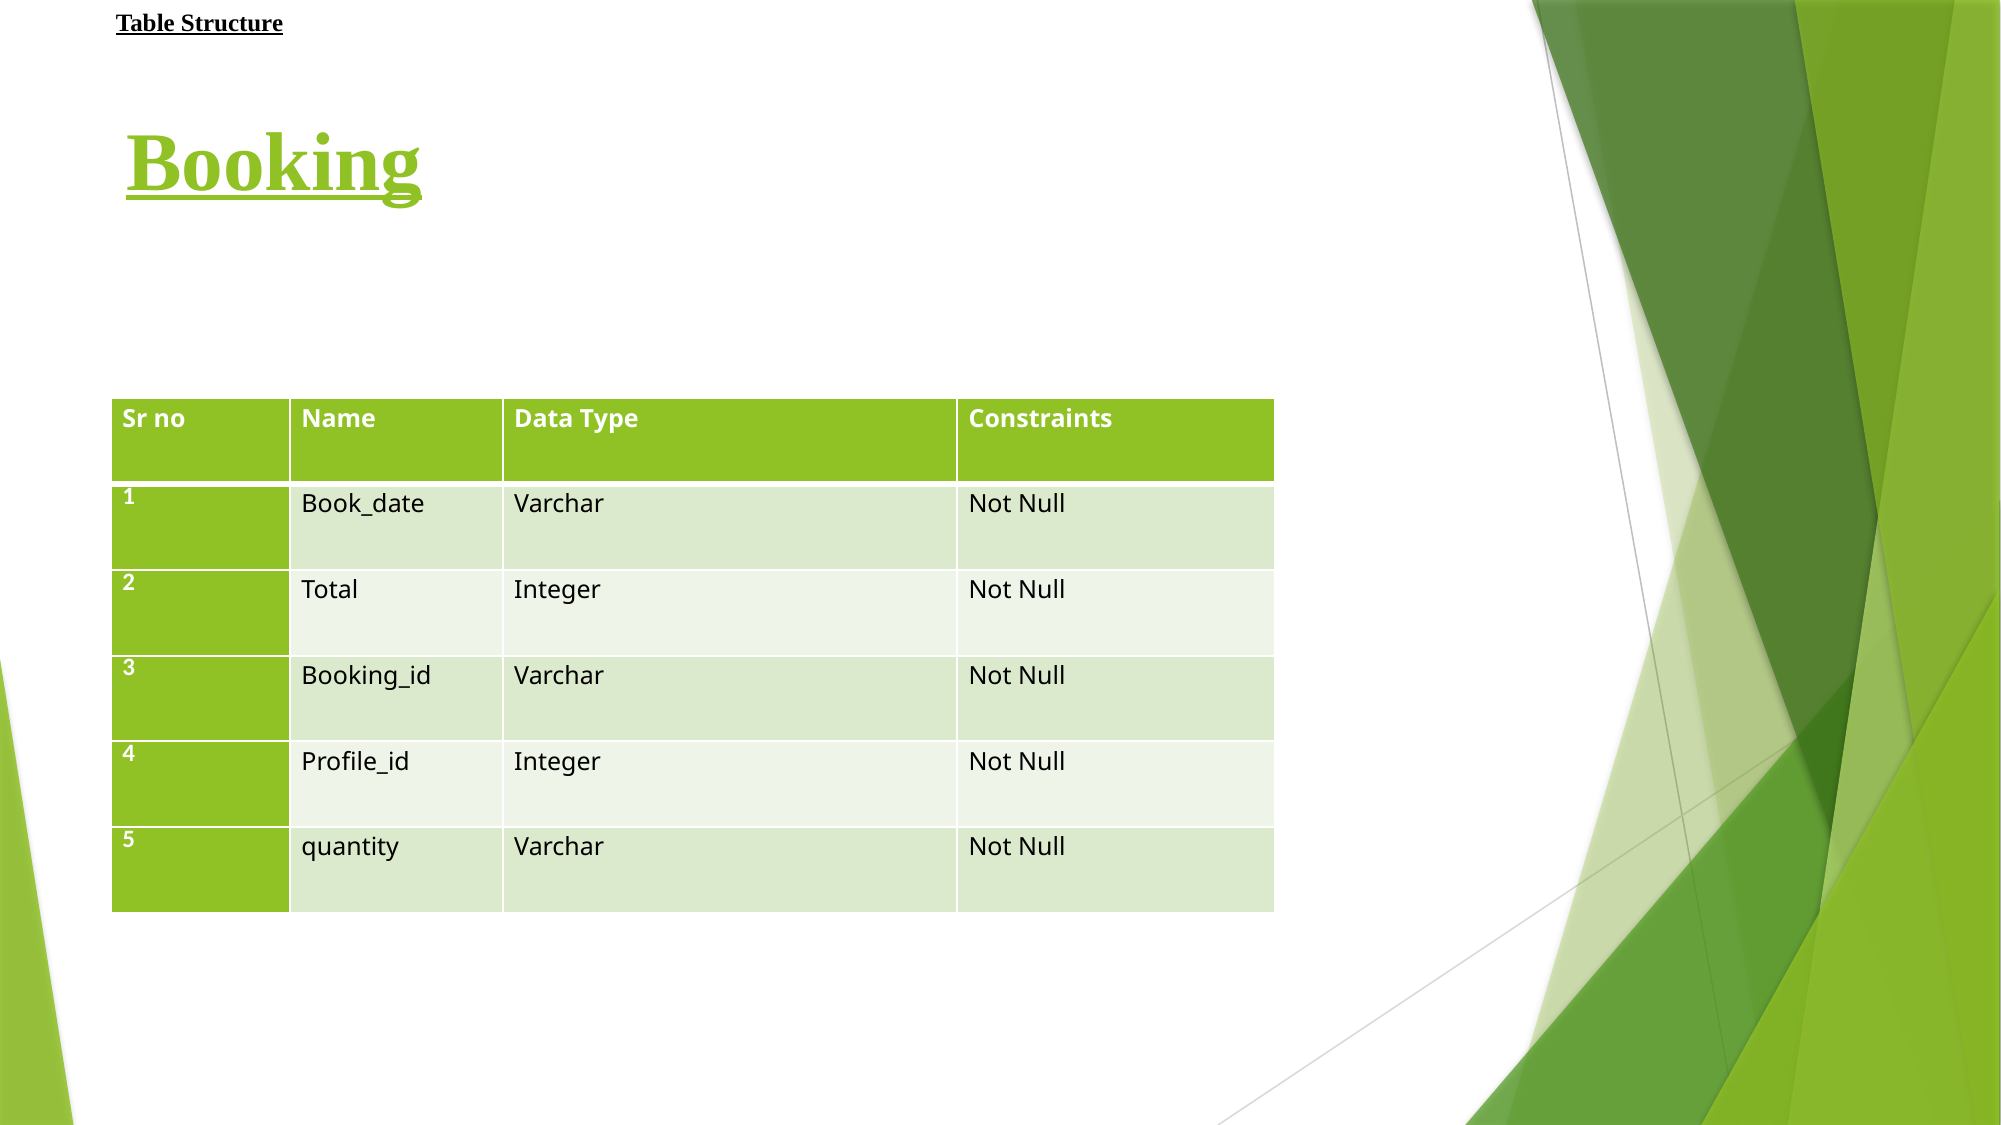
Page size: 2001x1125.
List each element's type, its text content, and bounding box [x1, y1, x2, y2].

table_header Data Type [504, 399, 956, 481]
table_cell Booking_id [291, 657, 502, 740]
table_cell 1 [112, 487, 289, 569]
table_cell 3 [112, 657, 289, 740]
table_cell Varchar [504, 657, 956, 740]
table_header Sr no [112, 399, 289, 481]
table_cell 5 [112, 828, 289, 912]
table_cell Varchar [504, 828, 956, 912]
table_cell Not Null [958, 487, 1274, 569]
table_cell 4 [112, 742, 289, 826]
table_cell quantity [291, 828, 502, 912]
table_cell Profile_id [291, 742, 502, 826]
table_cell Book_date [291, 487, 502, 569]
text_box SR No Table Structure [0, 0, 2000, 92]
table_header Name [291, 399, 502, 481]
table_cell 2 [112, 571, 289, 655]
table_header Constraints [958, 399, 1274, 481]
table_cell Not Null [958, 571, 1274, 655]
table_cell Varchar [504, 487, 956, 569]
table_cell Total [291, 571, 502, 655]
table_cell Not Null [958, 657, 1274, 740]
table_cell Integer [504, 742, 956, 826]
table_cell Not Null [958, 742, 1274, 826]
table_cell Not Null [958, 828, 1274, 912]
table_cell Integer [504, 571, 956, 655]
title Booking [111, 99, 1522, 317]
